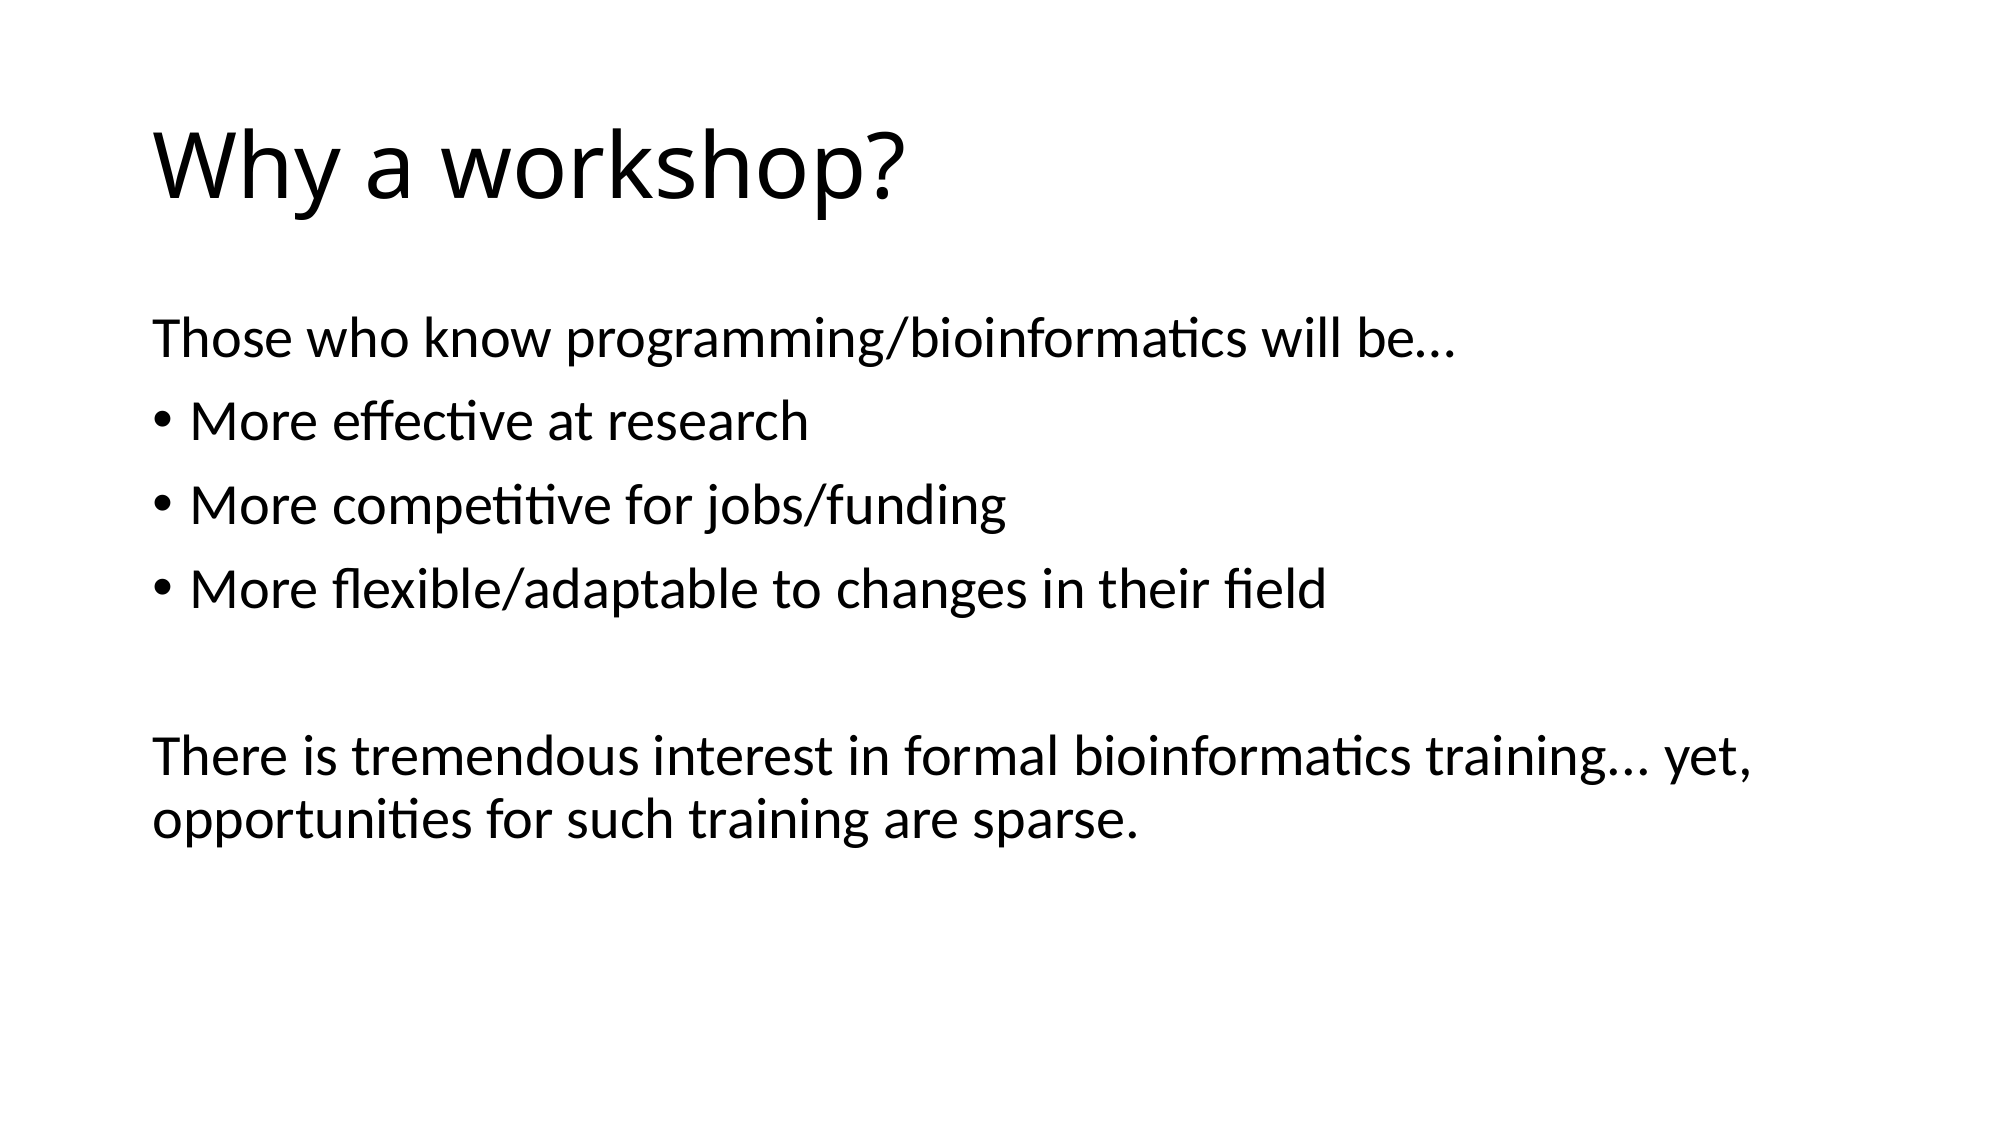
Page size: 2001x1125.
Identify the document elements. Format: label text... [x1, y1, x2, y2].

title Why a workshop? [137, 59, 1863, 278]
list Those who know programming/bioinformatics will be… More effective at research More competitive for jobs/funding More flexible/adaptable to changes in their field There is tremendous interest in formal bioinformatics training... yet, opportunities for such training are sparse. [137, 299, 1863, 1092]
